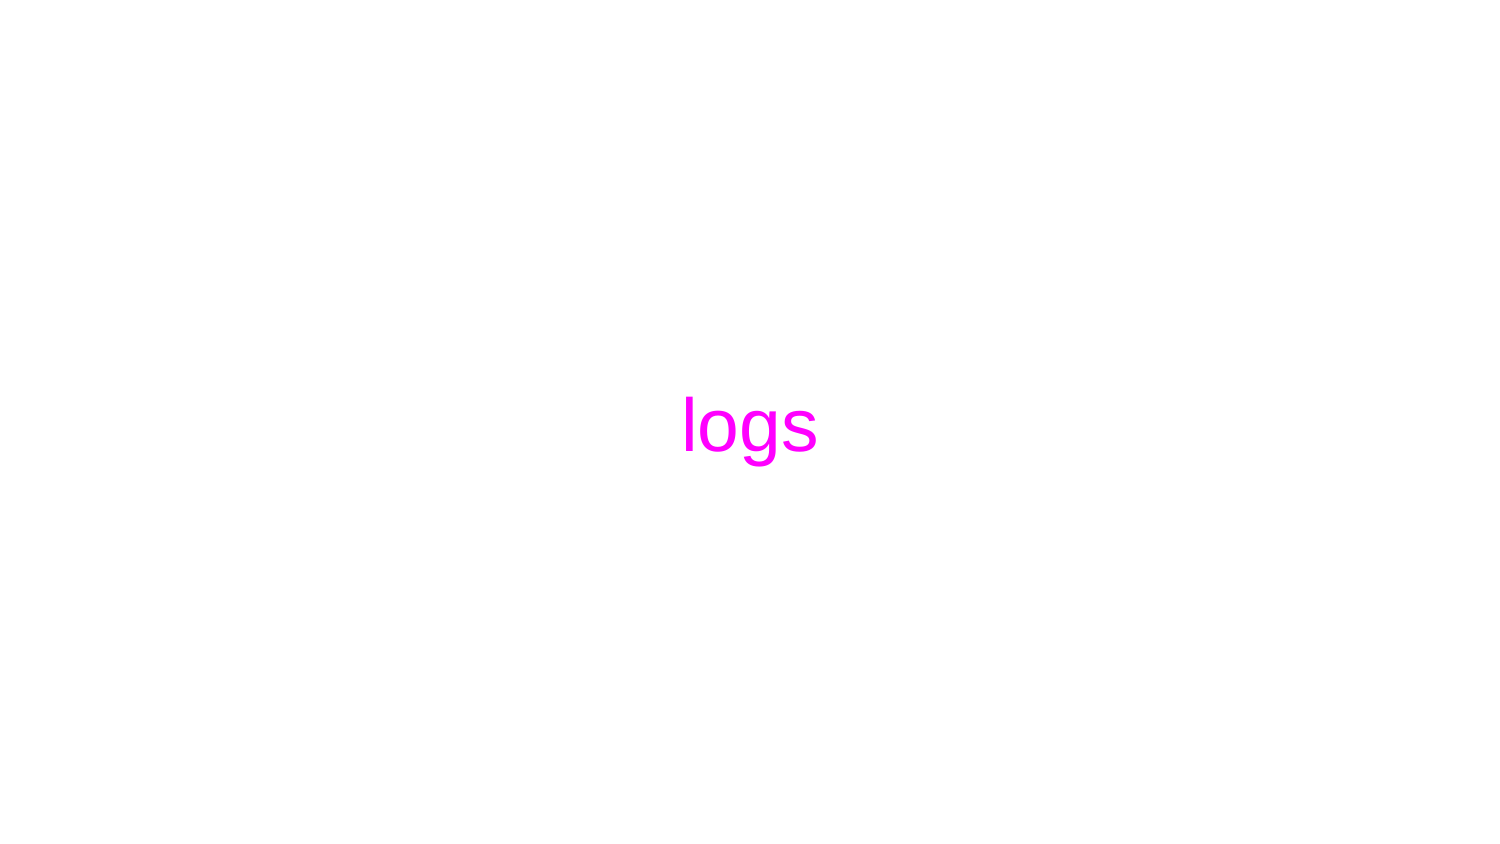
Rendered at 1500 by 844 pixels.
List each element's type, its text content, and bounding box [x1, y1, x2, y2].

title logs [51, 352, 1449, 491]
